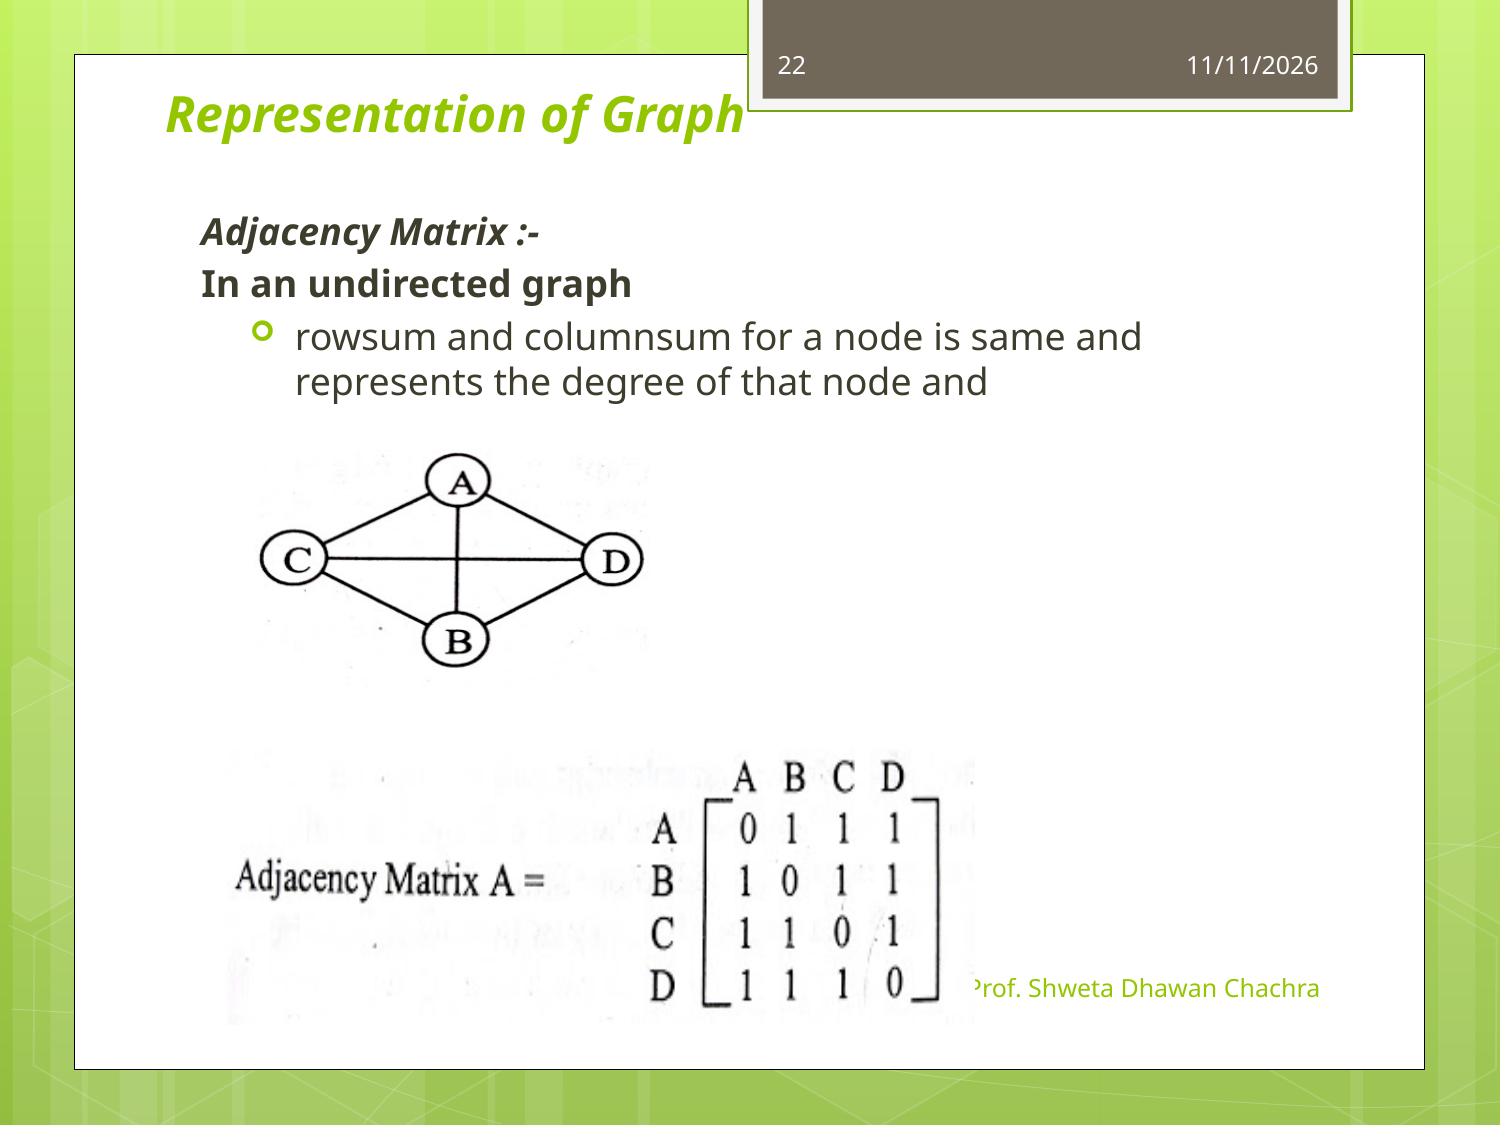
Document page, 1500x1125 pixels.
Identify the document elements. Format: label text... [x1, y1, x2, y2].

footer Prof. Shweta Dhawan Chachra [980, 960, 1336, 1020]
title Representation of Graph [150, 81, 1303, 150]
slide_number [983, 36, 1334, 97]
slide_number 22 [762, 36, 982, 97]
picture [253, 449, 651, 688]
picture [224, 749, 976, 1026]
list Adjacency Matrix :- In an undirected graph rowsum and columnsum for a node is same and represents the degree of that node and [174, 200, 1287, 1045]
